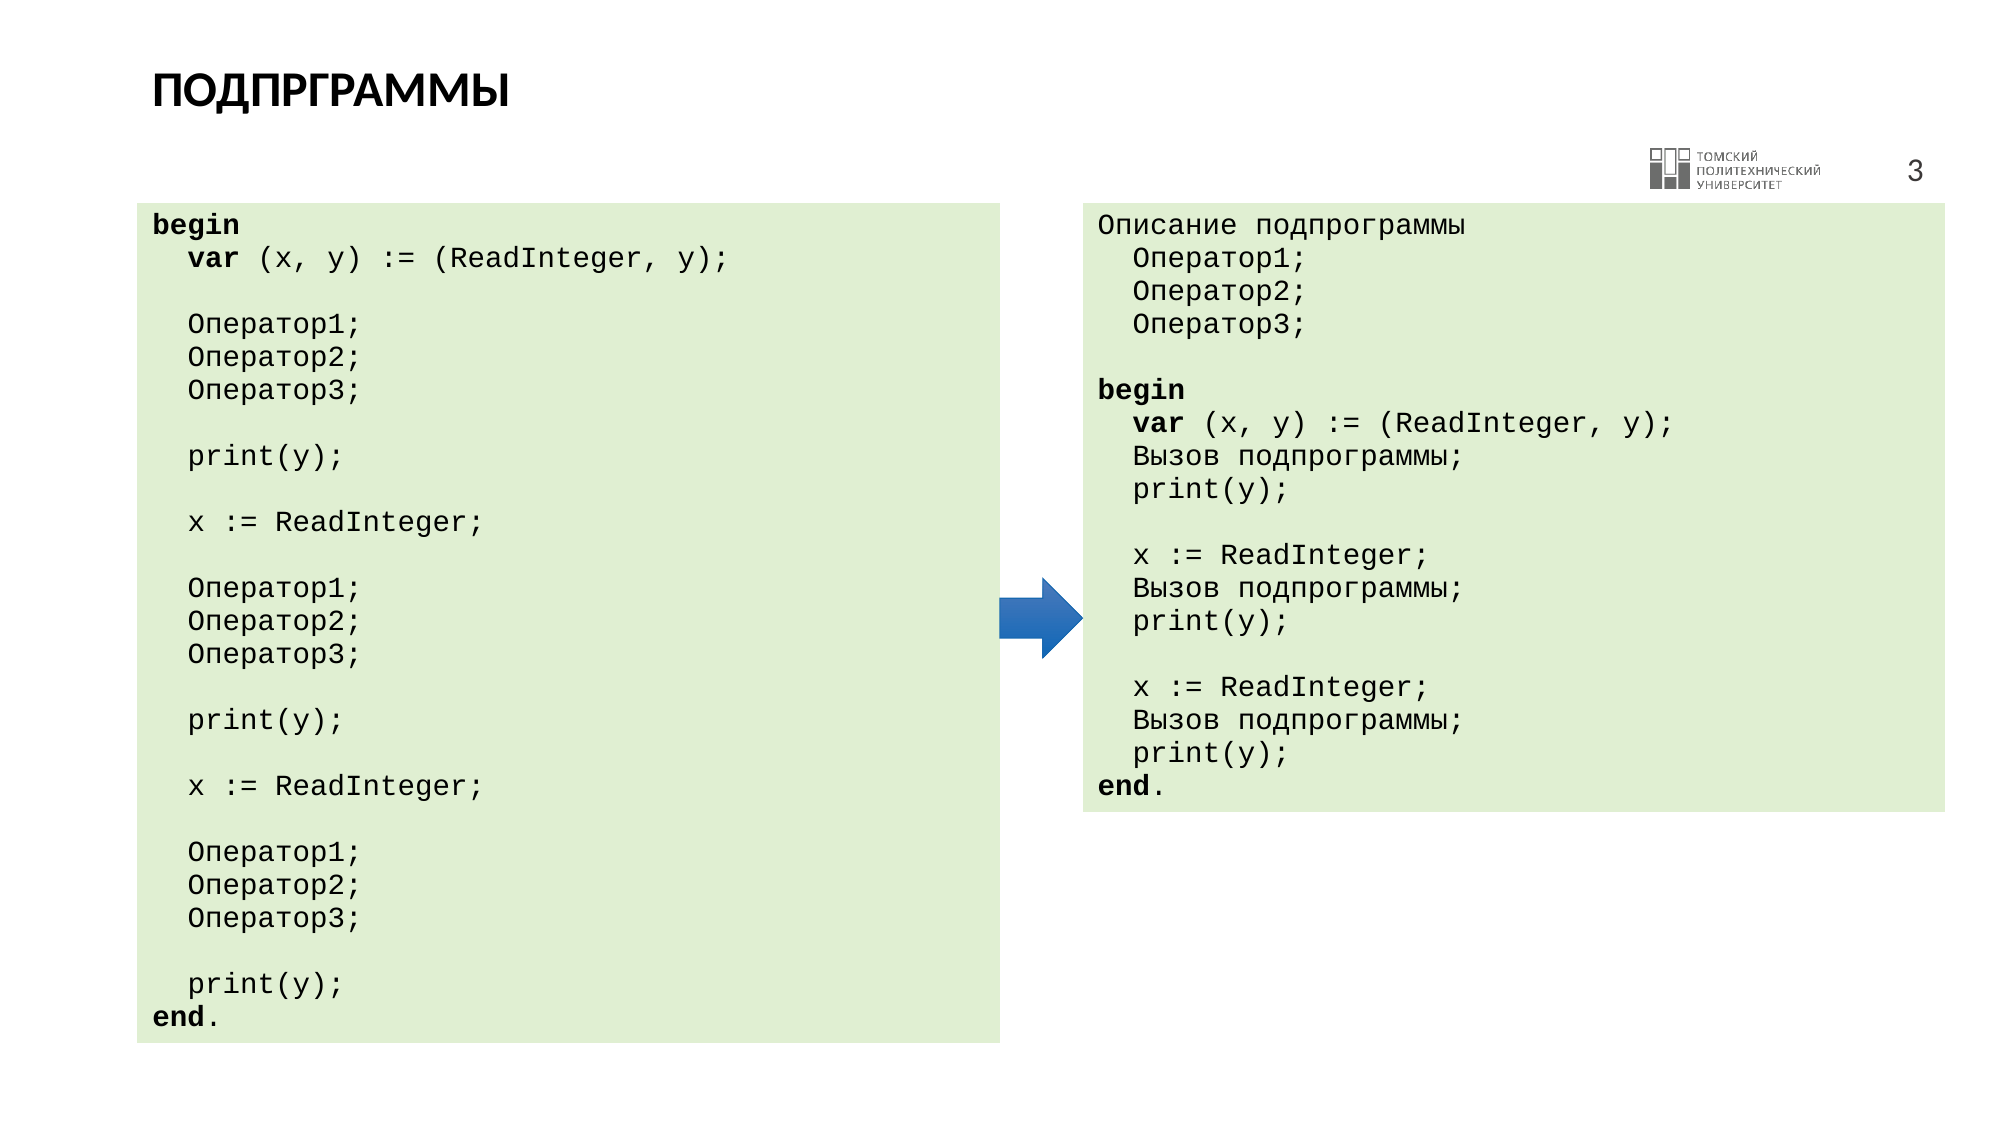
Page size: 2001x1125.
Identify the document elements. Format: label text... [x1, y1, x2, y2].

picture [1650, 148, 1820, 189]
table_header Описание подпрограммы Оператор1; Оператор2; Оператор3; begin var (x, y) := (ReadInteger, y); Вызов подпрограммы; print(y); x := ReadInteger; Вызов подпрограммы; print(y); x := ReadInteger; Вызов подпрограммы; print(y); end. [1083, 203, 1945, 812]
text_box [999, 577, 1084, 660]
title ПОДПРГРАММЫ [137, 24, 1755, 156]
table_header begin var (x, y) := (ReadInteger, y); Оператор1; Оператор2; Оператор3; print(y); x := ReadInteger; Оператор1; Оператор2; Оператор3; print(y); x := ReadInteger; Оператор1; Оператор2; Оператор3; print(y); end. [137, 203, 1000, 1043]
